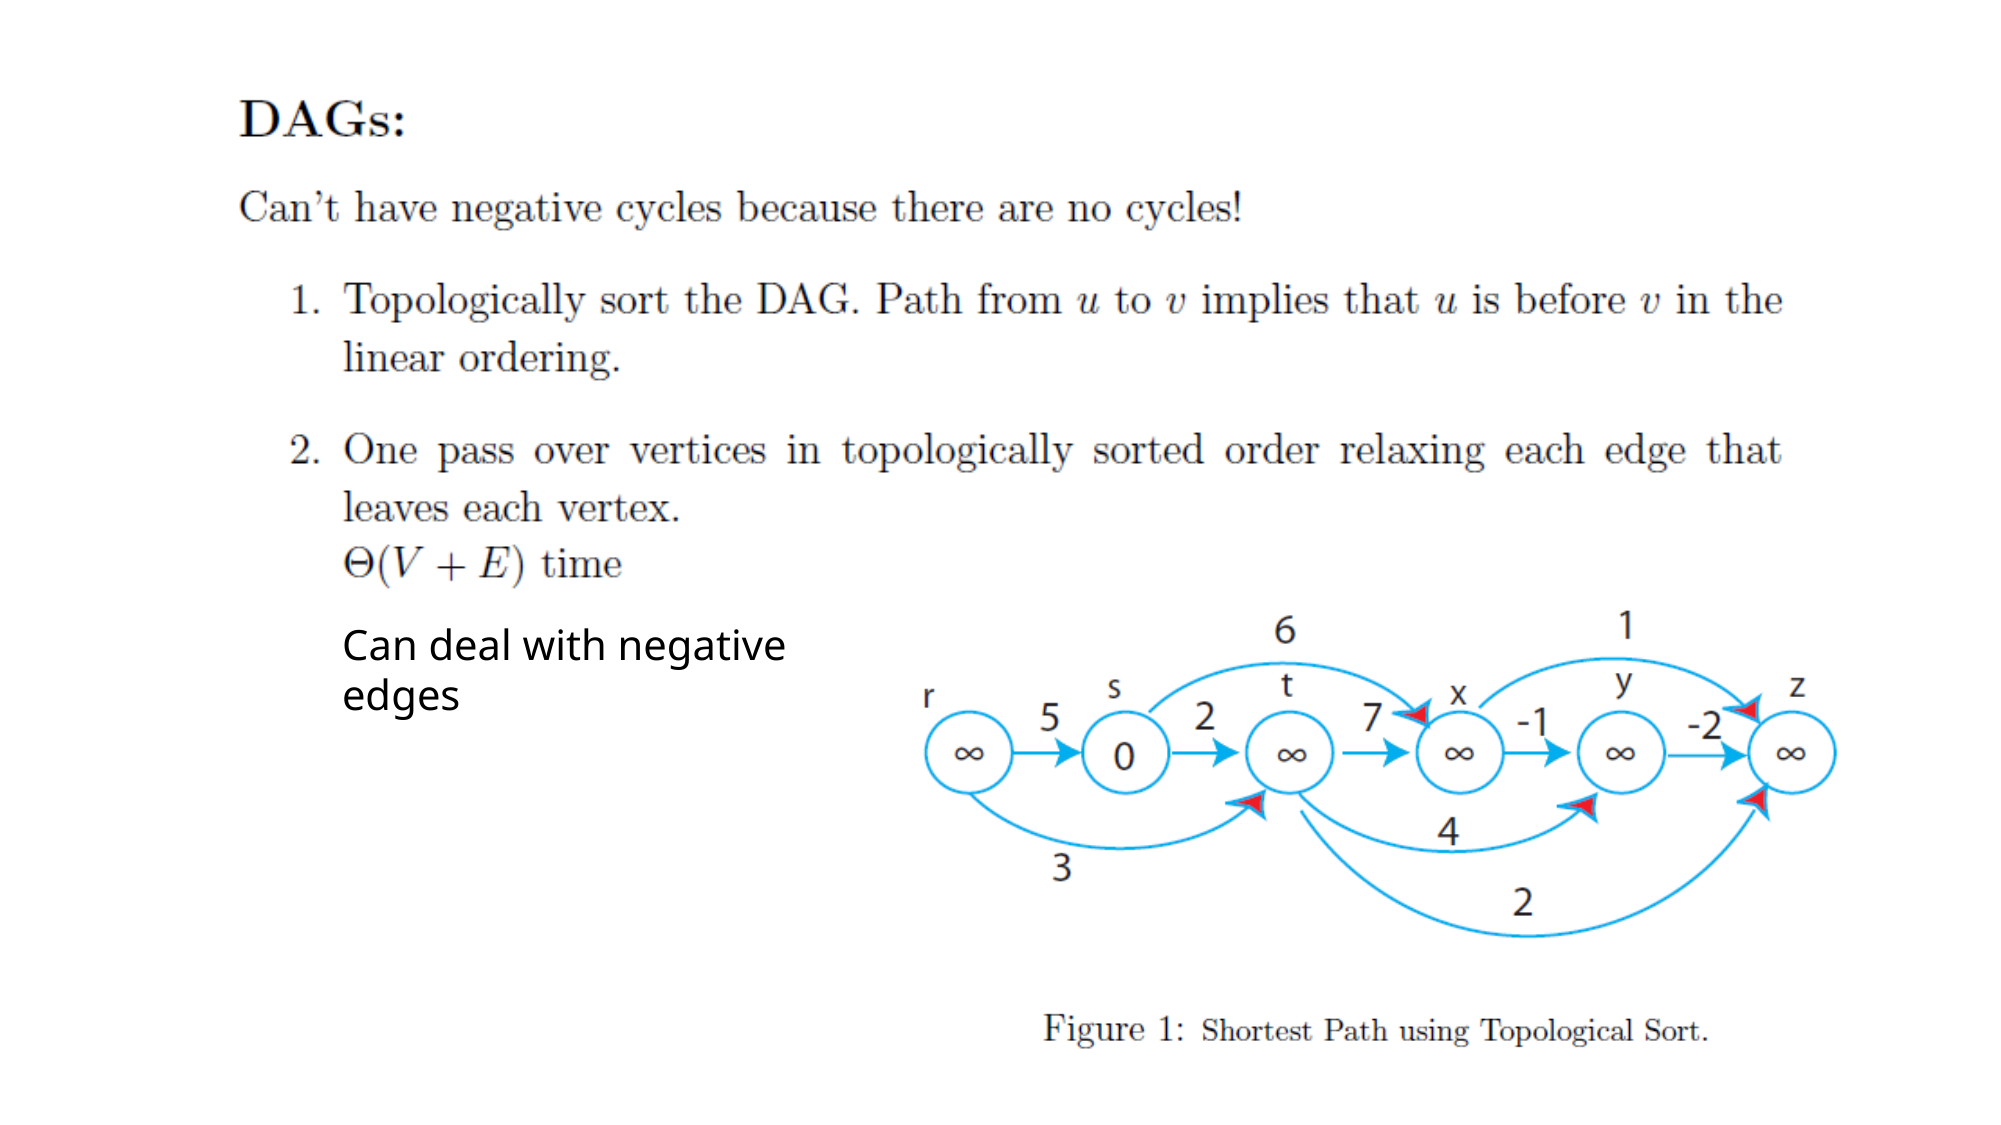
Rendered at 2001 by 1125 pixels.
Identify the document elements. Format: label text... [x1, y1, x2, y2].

picture [210, 79, 1848, 1055]
text_box Can deal with negative edges [327, 612, 886, 727]
